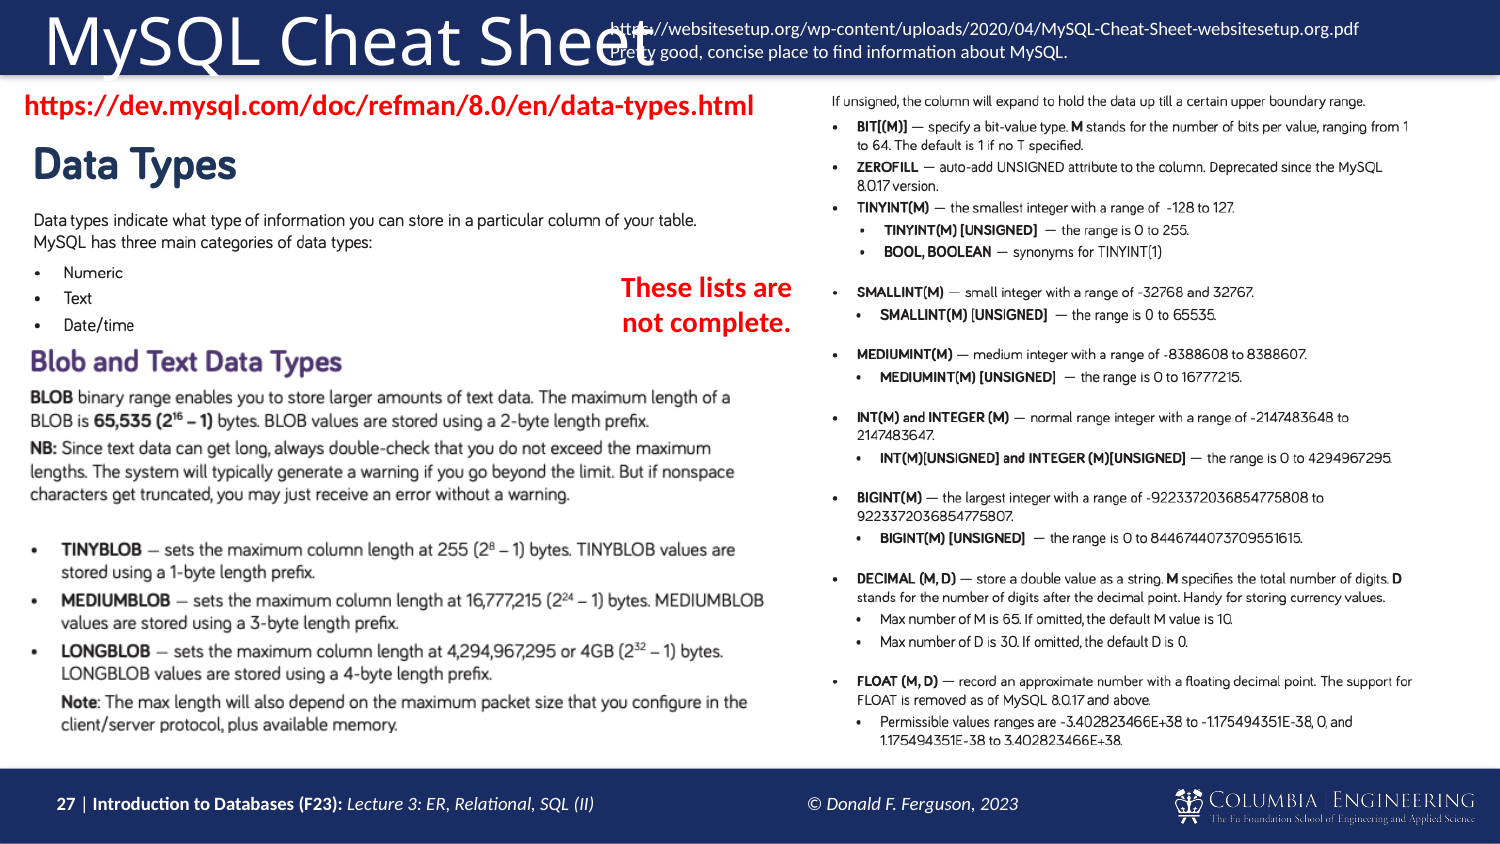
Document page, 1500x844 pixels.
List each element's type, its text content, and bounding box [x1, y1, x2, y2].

picture [812, 82, 1424, 761]
text_box https://dev.mysql.com/doc/refman/8.0/en/data-types.html [9, 79, 783, 129]
text_box These lists are not complete. [714, 260, 807, 346]
title MySQL Cheat Sheet [28, 0, 1450, 73]
picture [5, 139, 770, 733]
text_box https://websitesetup.org/wp-content/uploads/2020/04/MySQL-Cheat-Sheet-websitesetup.org.pdf Pretty good, concise place to find information about MySQL. [595, 9, 1466, 92]
